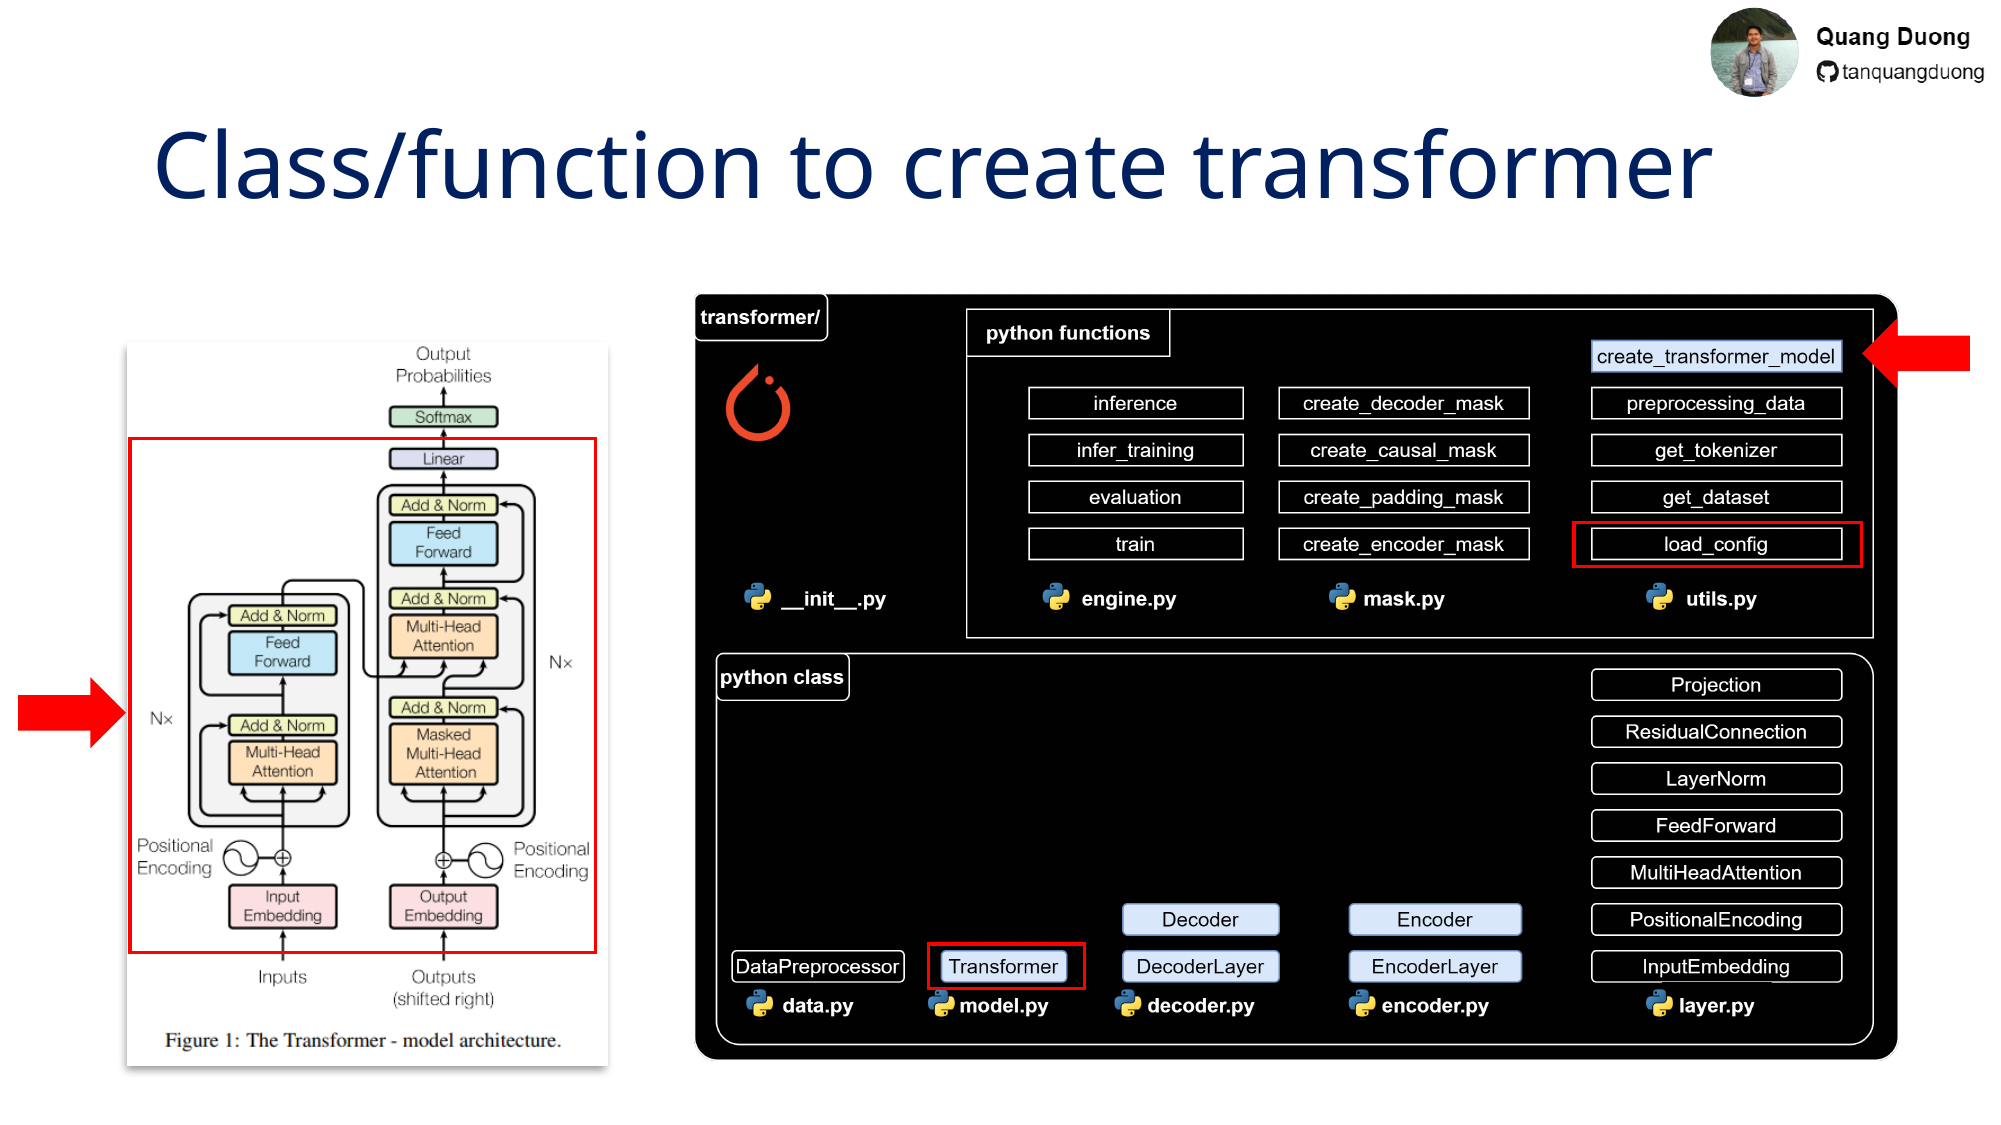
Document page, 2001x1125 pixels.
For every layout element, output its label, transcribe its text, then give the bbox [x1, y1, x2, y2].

picture [677, 276, 1917, 1078]
text_box [1917, 334, 1972, 373]
picture [126, 341, 608, 1066]
title Class/function to create transformer [137, 59, 1863, 278]
picture [1704, 6, 1986, 101]
text_box [16, 673, 126, 753]
